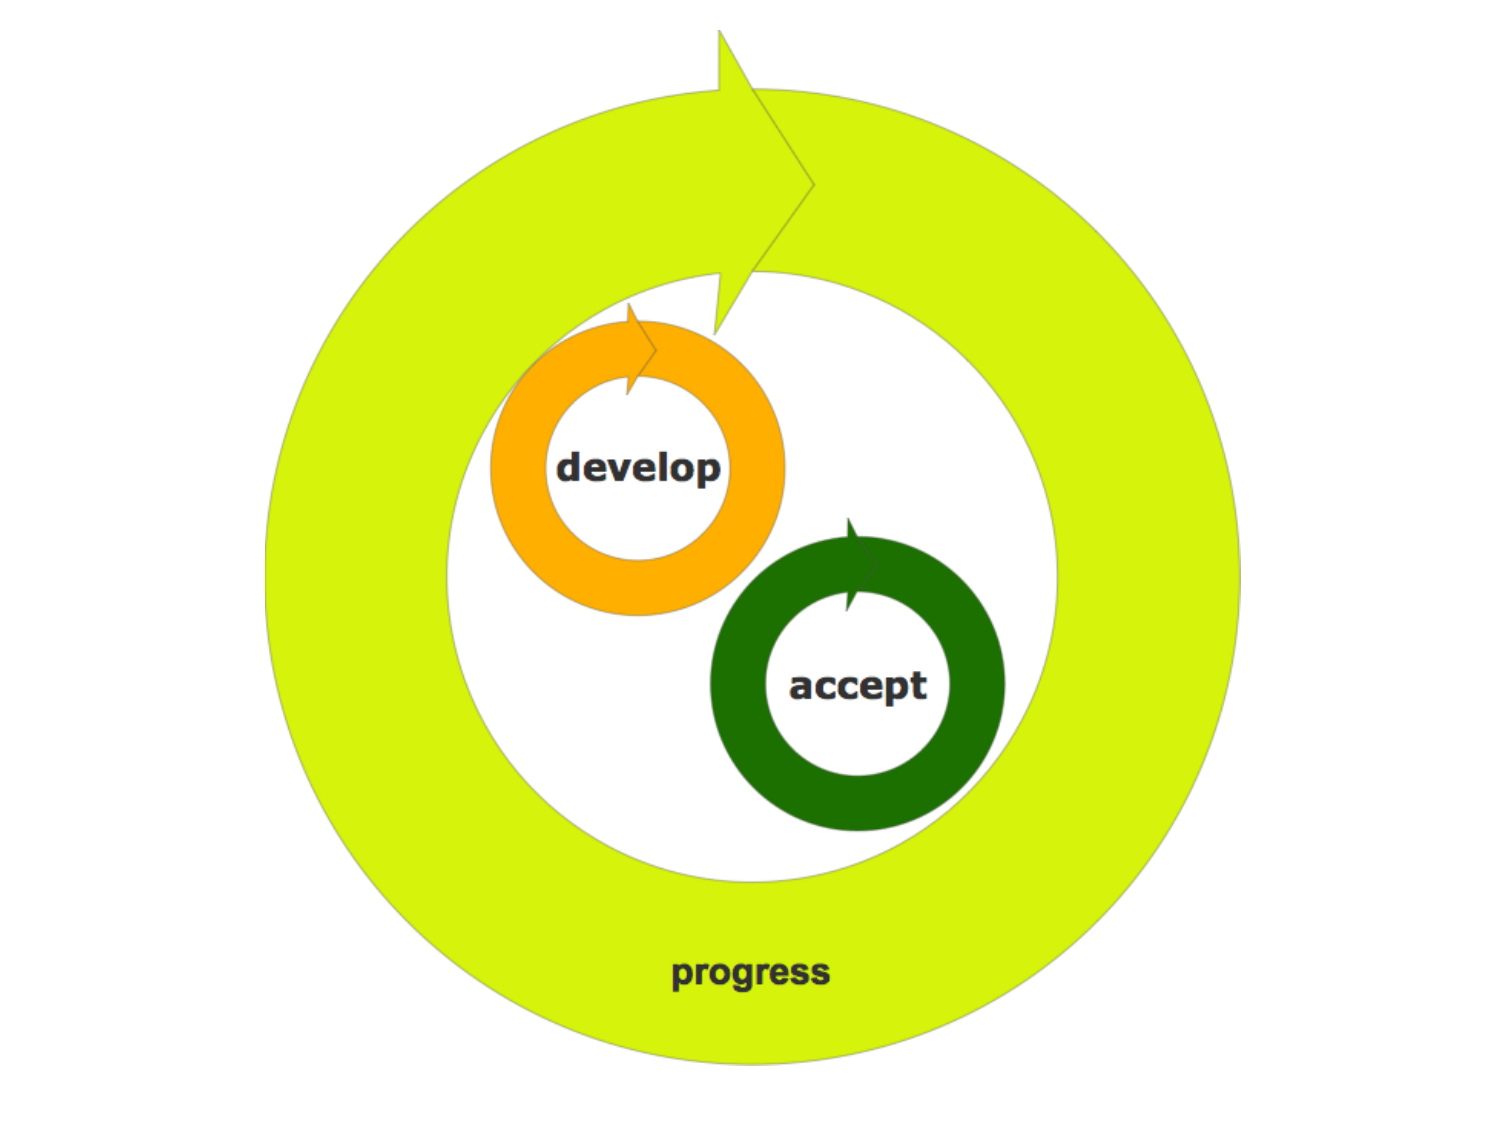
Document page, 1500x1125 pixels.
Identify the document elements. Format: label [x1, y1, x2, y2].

picture [265, 30, 1242, 1067]
